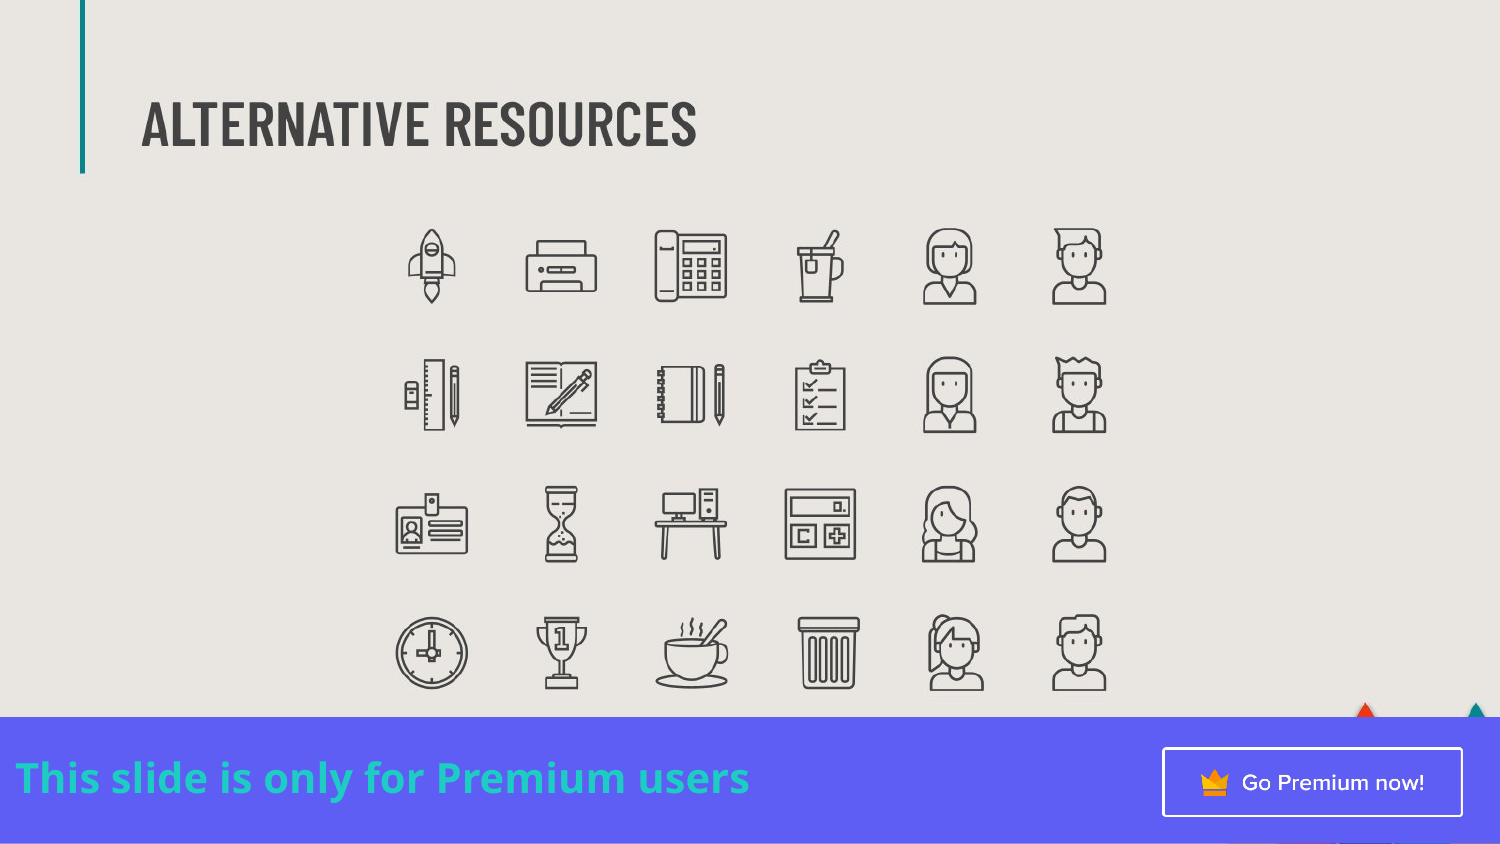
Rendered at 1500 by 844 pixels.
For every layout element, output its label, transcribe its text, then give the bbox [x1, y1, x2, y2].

picture [1162, 747, 1463, 817]
picture [0, 0, 1500, 717]
text_box This slide is only for Premium users [0, 717, 1500, 844]
